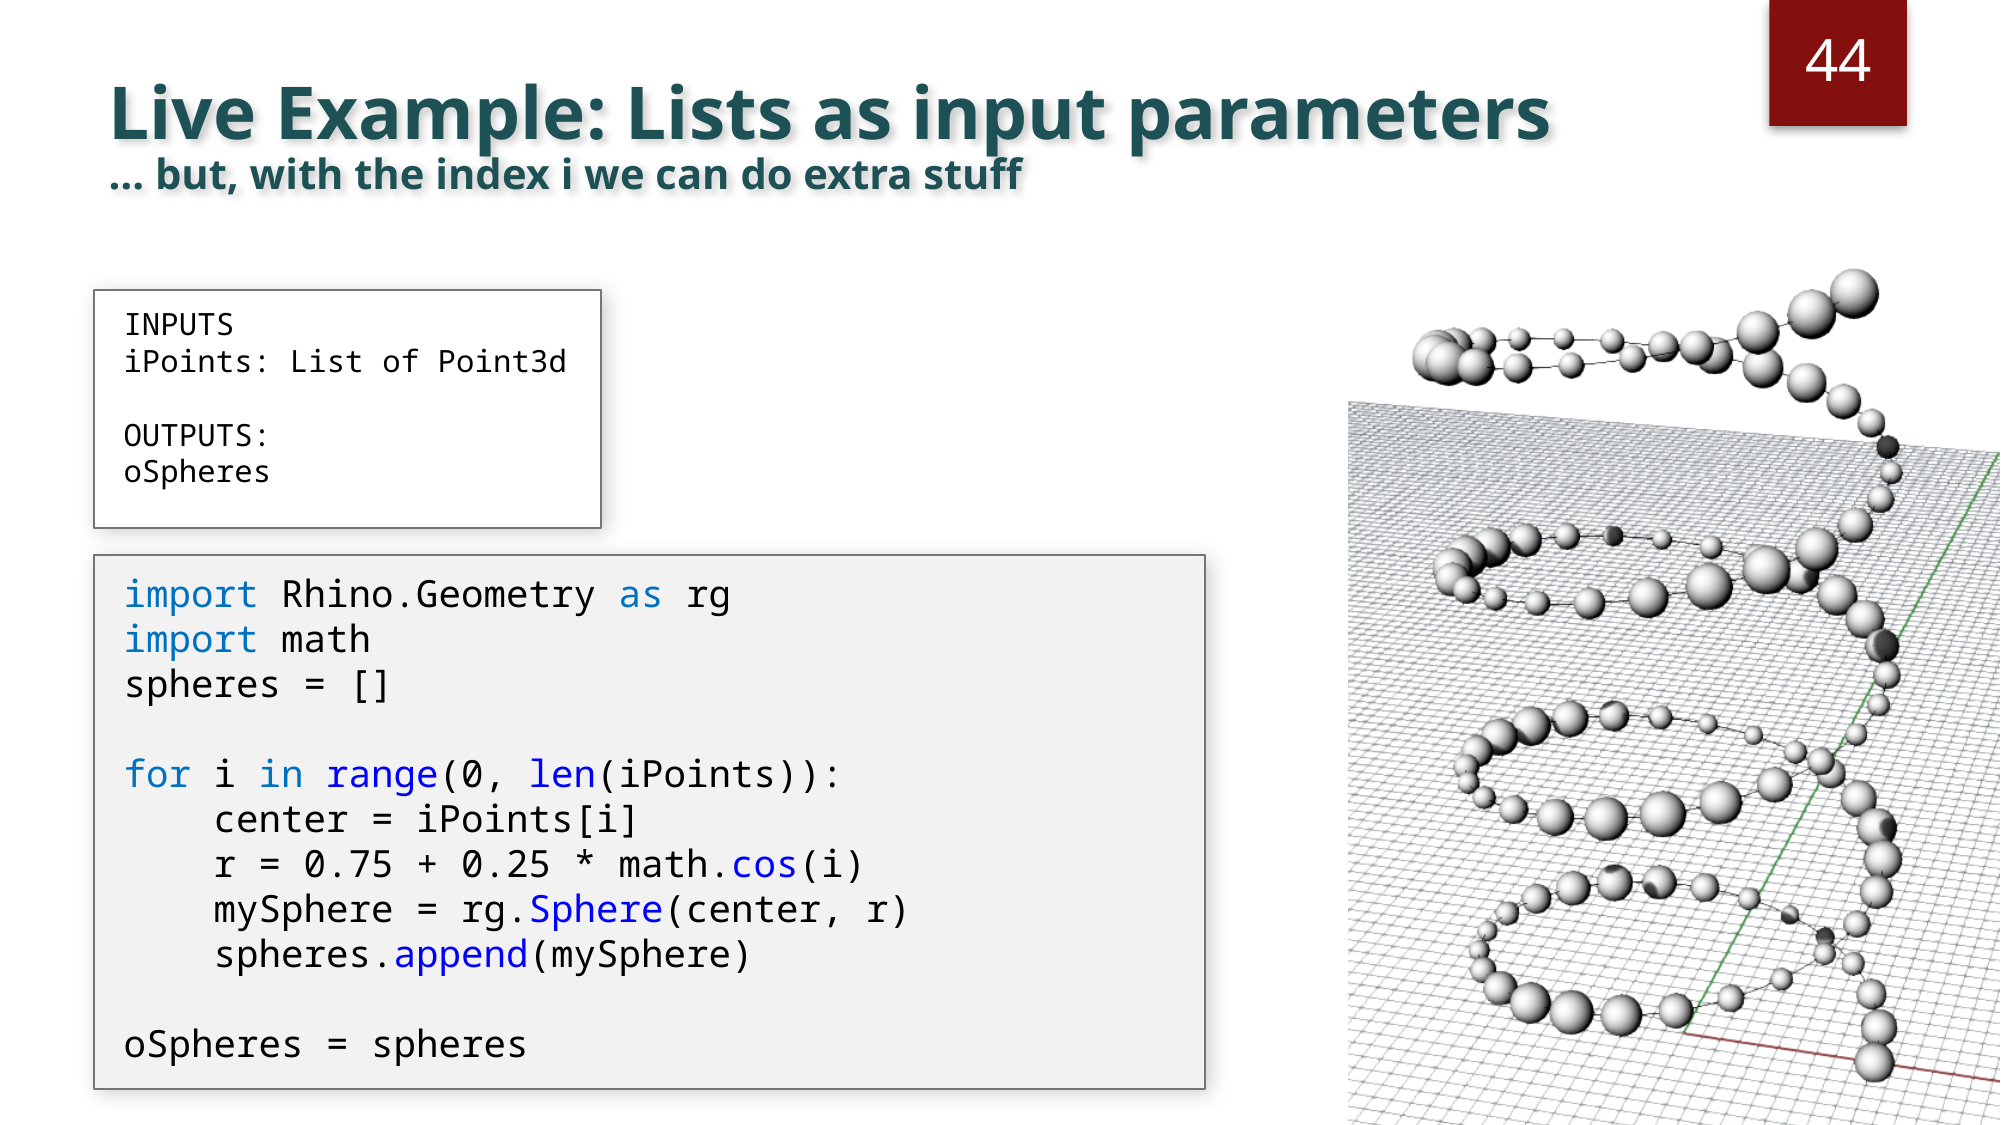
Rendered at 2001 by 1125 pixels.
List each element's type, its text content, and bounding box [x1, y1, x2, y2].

title Live Example: Lists as input parameters [93, 59, 1731, 139]
text_box INPUTS iPoints: List of Point3d OUTPUTS: oSpheres [93, 289, 601, 529]
slide_number 44 [1769, 0, 1907, 126]
list import Rhino.Geometry as rg import math spheres = [] for i in range(0, len(iPoints)): center = iPoints[i] r = 0.75 + 0.25 * math.cos(i) mySphere = rg.Sphere(center, r) spheres.append(mySphere) oSpheres = spheres [93, 554, 1206, 1090]
picture [1348, 215, 2000, 1125]
text_box … but, with the index i we can do extra stuff [93, 139, 1731, 236]
